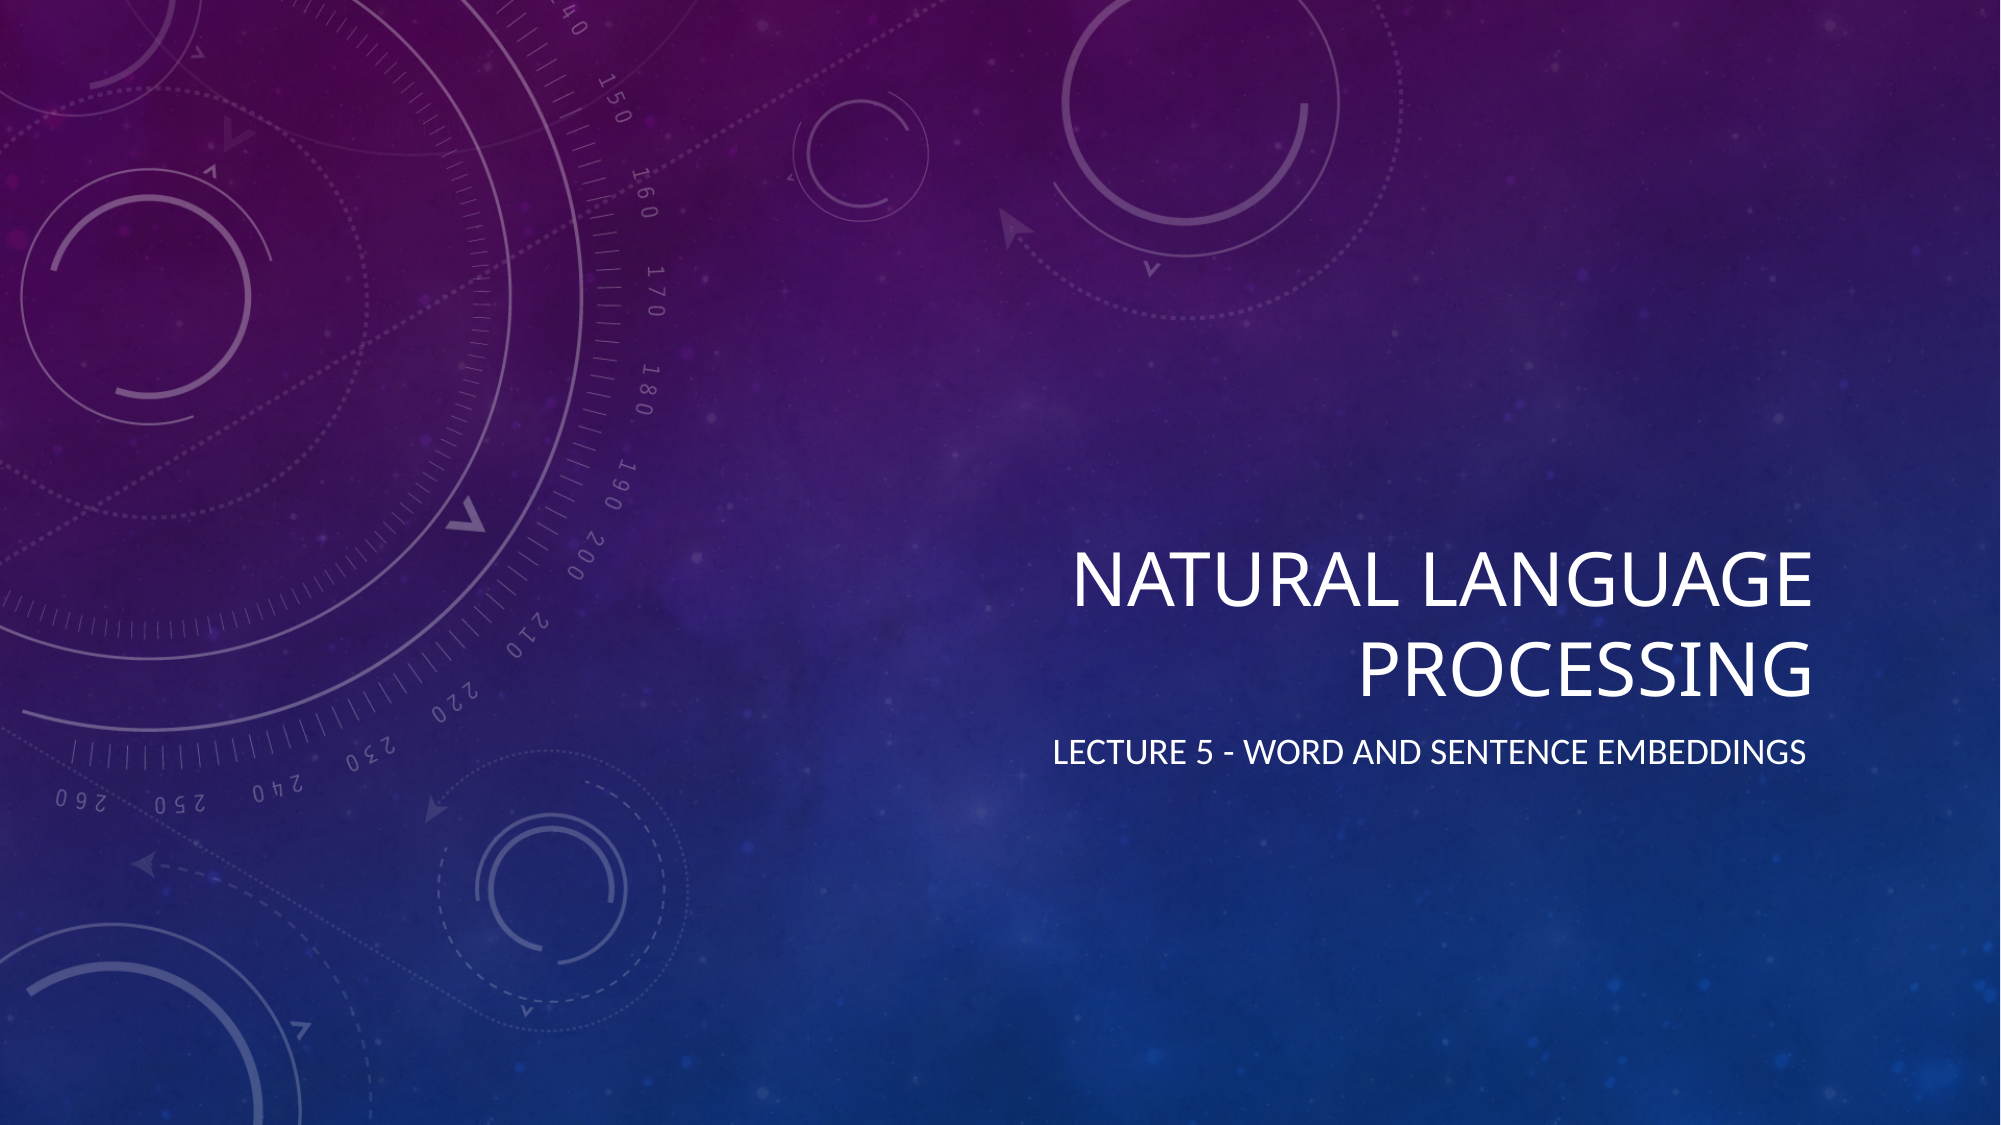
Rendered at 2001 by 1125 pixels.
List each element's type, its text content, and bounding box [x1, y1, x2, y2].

subtitle Lecture 5 - word and sentence embeddings [650, 719, 1831, 950]
picture [0, 0, 2001, 1125]
title Natural language processing [650, 322, 1831, 719]
